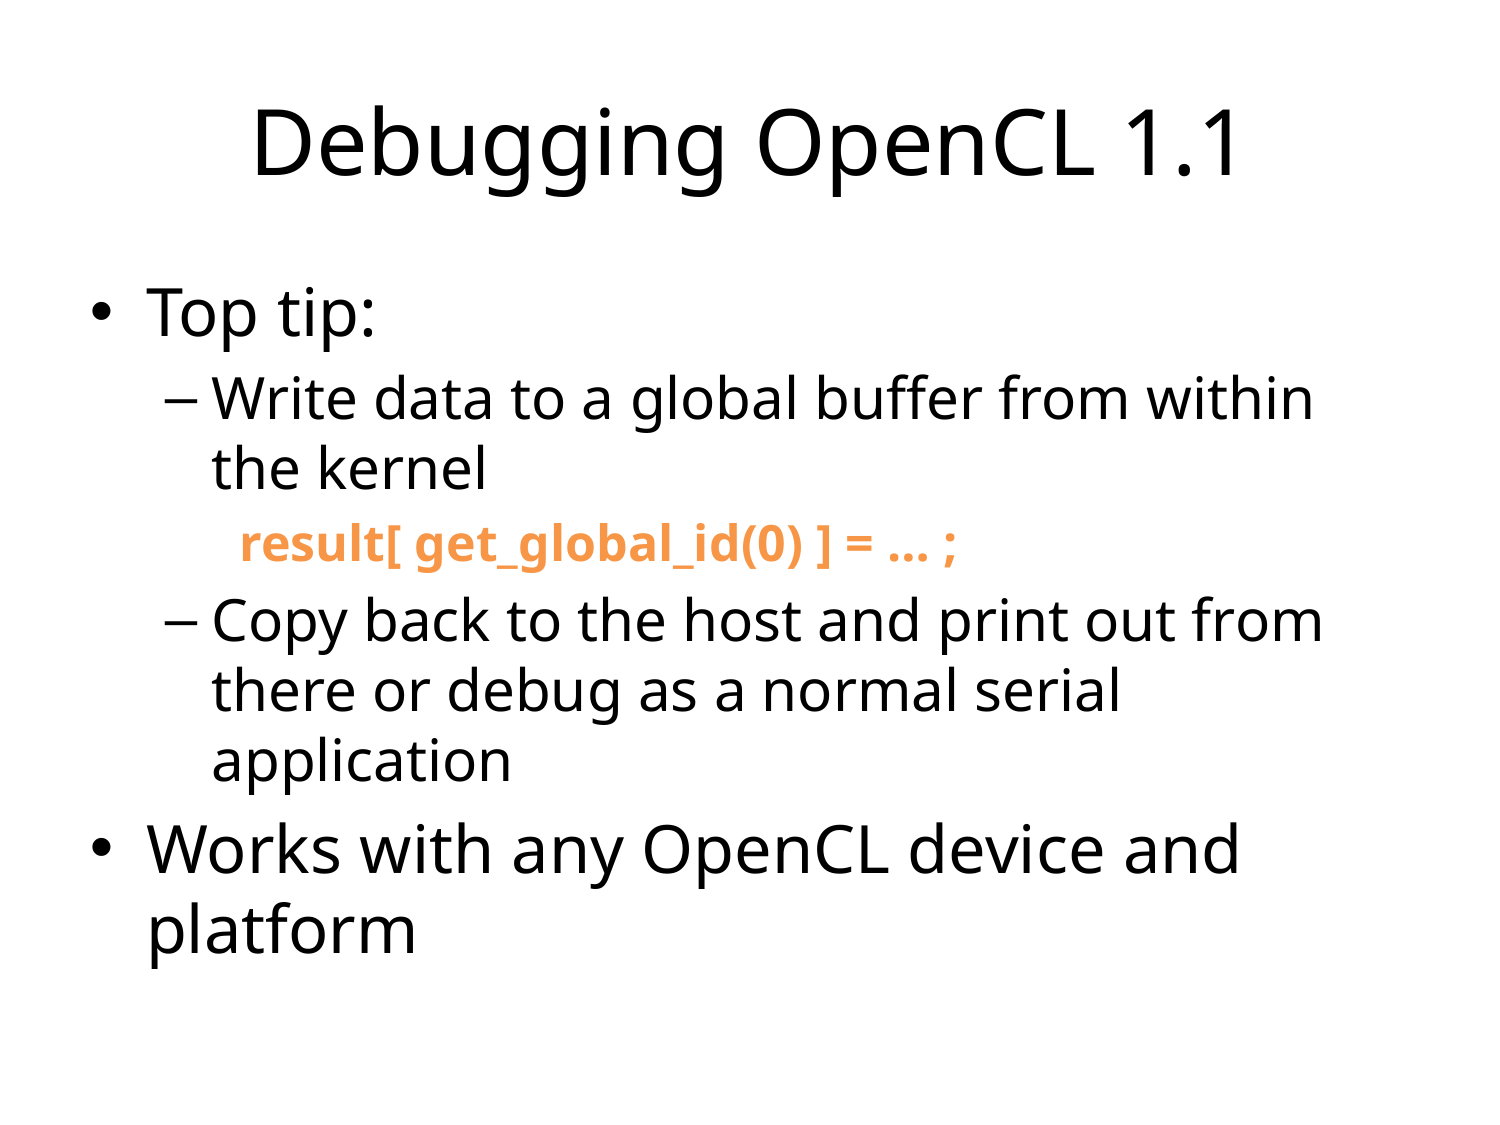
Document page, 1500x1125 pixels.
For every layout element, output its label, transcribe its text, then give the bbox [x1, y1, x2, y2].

text_box Debugging OpenCL 1.1 [75, 45, 1425, 233]
text_box Top tip: Write data to a global buffer from within the kernel result[ get_global_id(0) ] = … ; Copy back to the host and print out from there or debug as a normal serial application Works with any OpenCL device and platform [75, 262, 1425, 1005]
